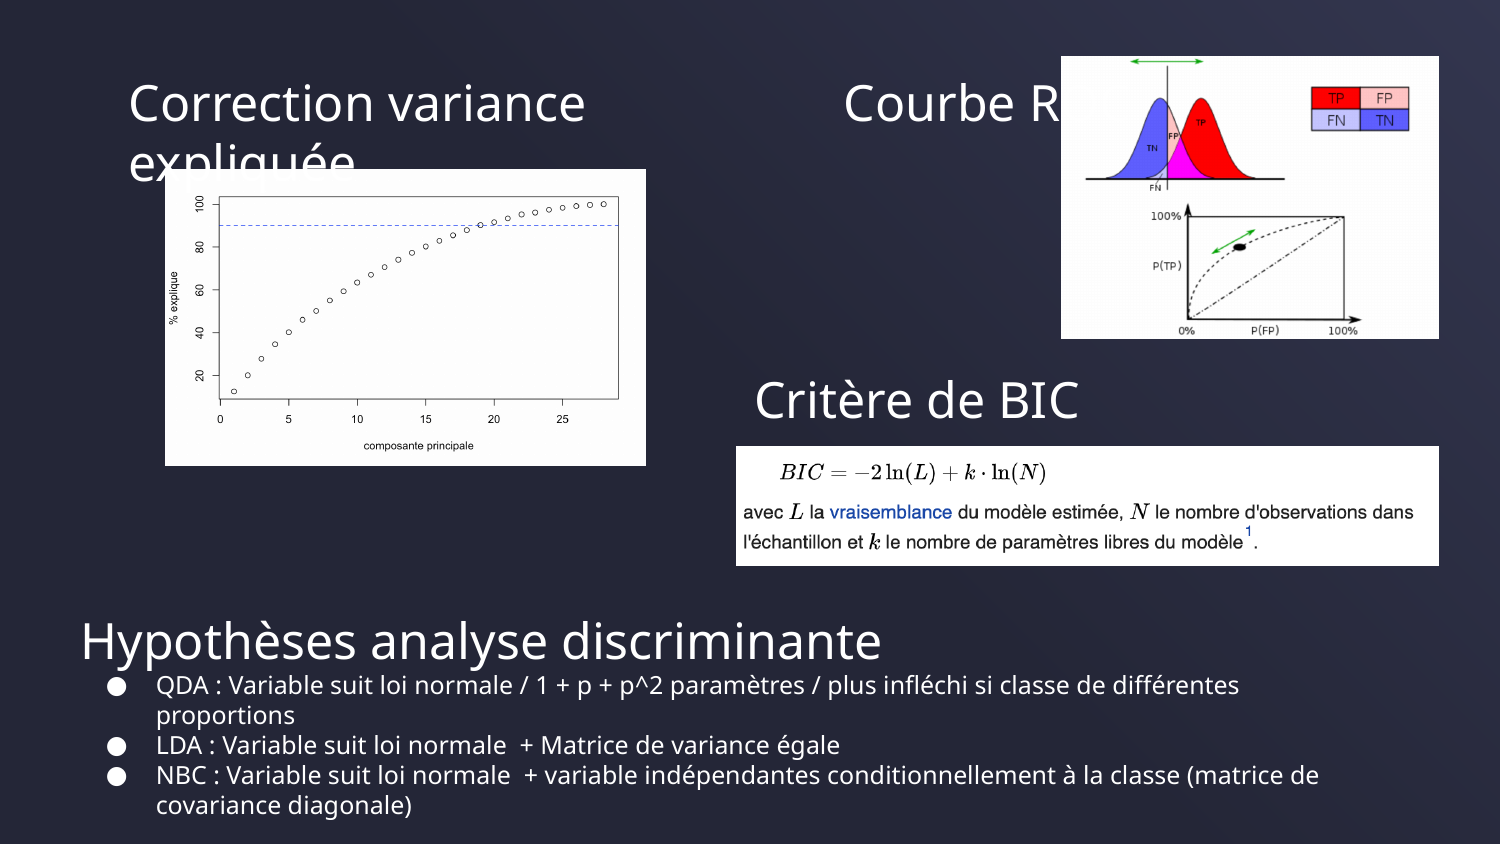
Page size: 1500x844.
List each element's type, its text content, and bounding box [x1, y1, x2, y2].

picture [165, 168, 647, 467]
picture [1061, 56, 1439, 340]
title Hypothèses analyse discriminante QDA : Variable suit loi normale / 1 + p + p^2 paramètres / plus infléchi si classe de différentes proportions LDA : Variable suit loi normale + Matrice de variance égale NBC : Variable suit loi normale + variable indépendantes conditionnellement à la classe (matrice de covariance diagonale) [65, 594, 1386, 807]
picture [736, 446, 1439, 567]
title Critère de BIC [739, 353, 1324, 444]
title Correction variance expliquée [113, 56, 698, 150]
title Courbe ROC [828, 56, 1059, 150]
